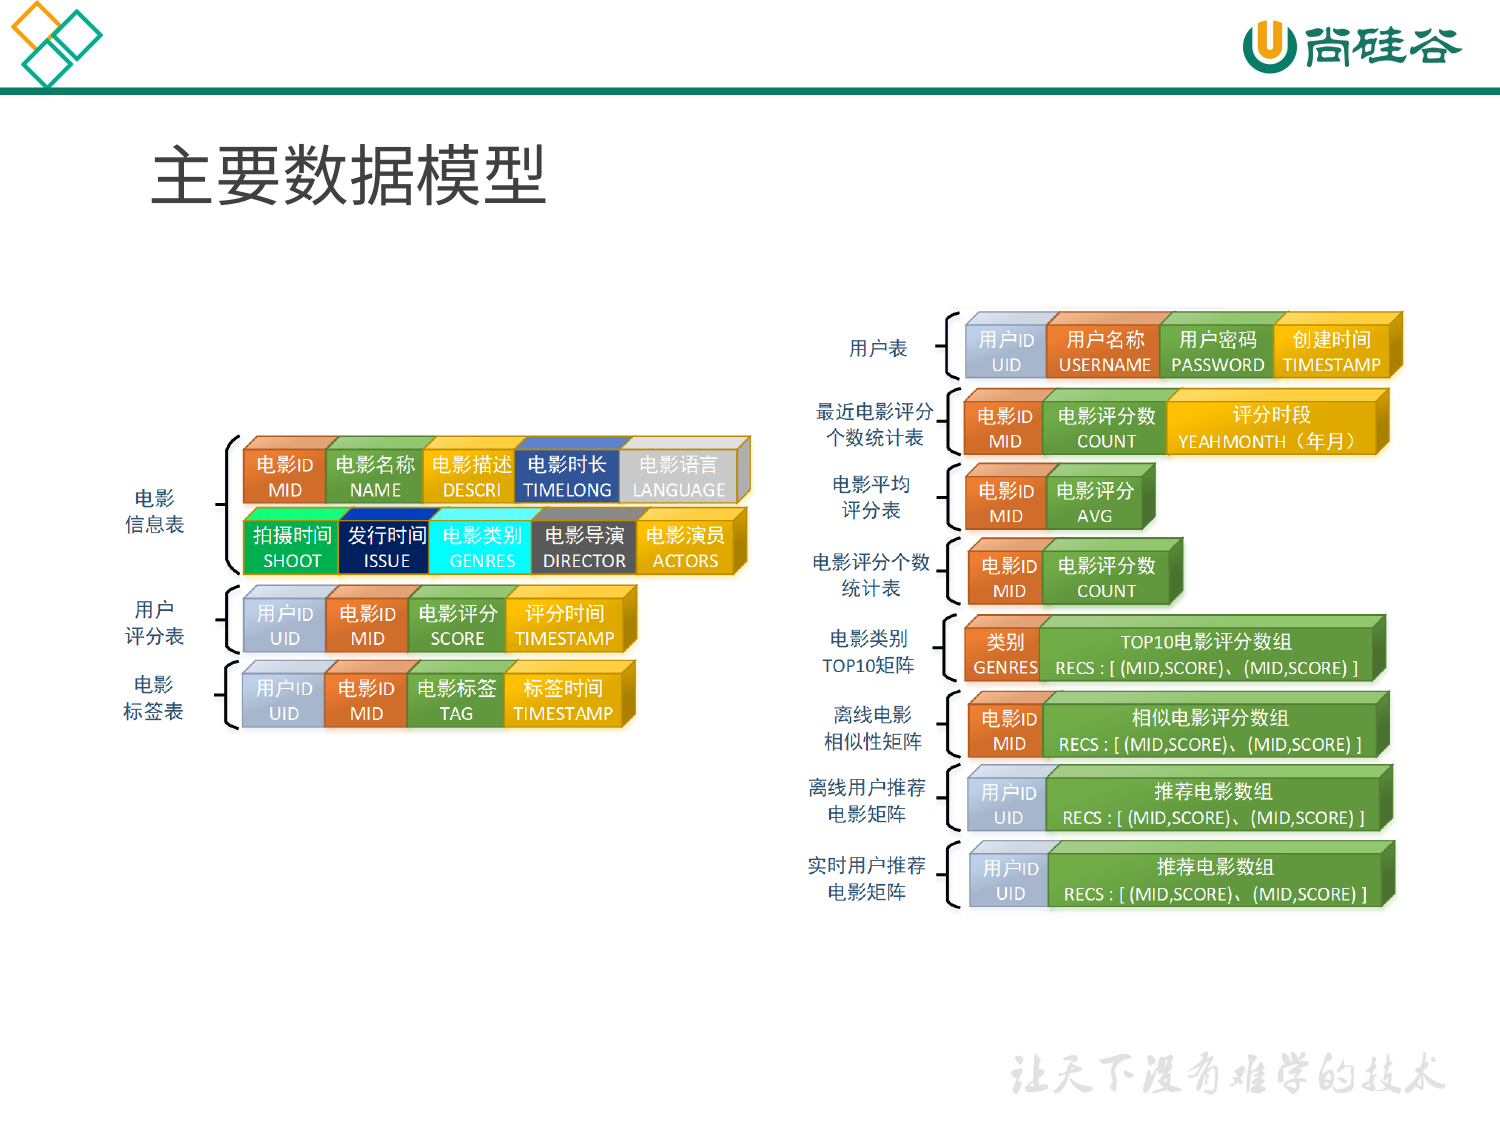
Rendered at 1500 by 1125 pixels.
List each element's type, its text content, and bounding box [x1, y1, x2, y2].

text_box 主要数据模型 [74, 79, 1425, 268]
picture [0, 0, 1500, 1125]
